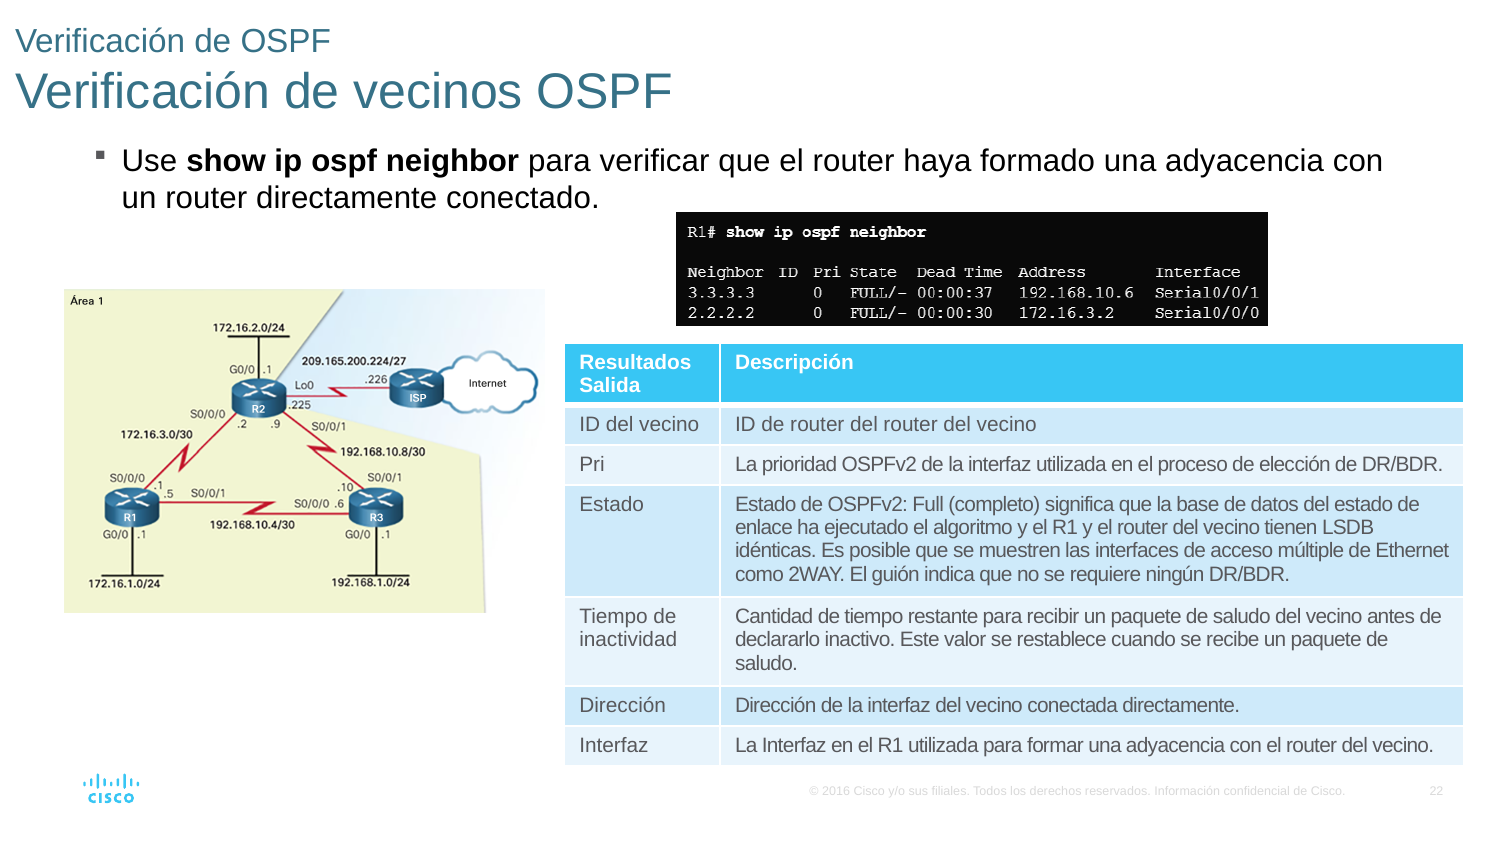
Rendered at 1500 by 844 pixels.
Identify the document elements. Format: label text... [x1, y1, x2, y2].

table_cell La prioridad OSPFv2 de la interfaz utilizada en el proceso de elección de DR/BDR. [721, 446, 1463, 484]
table_header Descripción [721, 344, 1463, 402]
table_cell Estado de OSPFv2: Full (completo) significa que la base de datos del estado de enlace ha ejecutado el algoritmo y el R1 y el router del vecino tienen LSDB idénticas. Es posible que se muestren las interfaces de acceso múltiple de Ethernet como 2WAY. El guión indica que no se requiere ningún DR/BDR. [721, 486, 1463, 596]
title Verificación de OSPF Verificación de vecinos OSPF [0, 6, 1500, 131]
table_cell Pri [565, 446, 719, 484]
table_cell Interfaz [565, 727, 719, 765]
picture [63, 289, 545, 613]
list Use show ip ospf neighbor para verificar que el router haya formado una adyacencia con un router directamente conectado. [78, 132, 1429, 819]
table_cell Cantidad de tiempo restante para recibir un paquete de saludo del vecino antes de declararlo inactivo. Este valor se restablece cuando se recibe un paquete de saludo. [721, 598, 1463, 685]
table_cell Estado [565, 486, 719, 596]
table_cell Dirección [565, 687, 719, 725]
picture [676, 212, 1268, 327]
table_cell Dirección de la interfaz del vecino conectada directamente. [721, 687, 1463, 725]
table_cell ID de router del router del vecino [721, 408, 1463, 444]
table_cell La Interfaz en el R1 utilizada para formar una adyacencia con el router del vecino. [721, 727, 1463, 765]
table_cell Tiempo de inactividad [565, 598, 719, 685]
table_header Resultados Salida [565, 344, 719, 402]
table_cell ID del vecino [565, 408, 719, 444]
